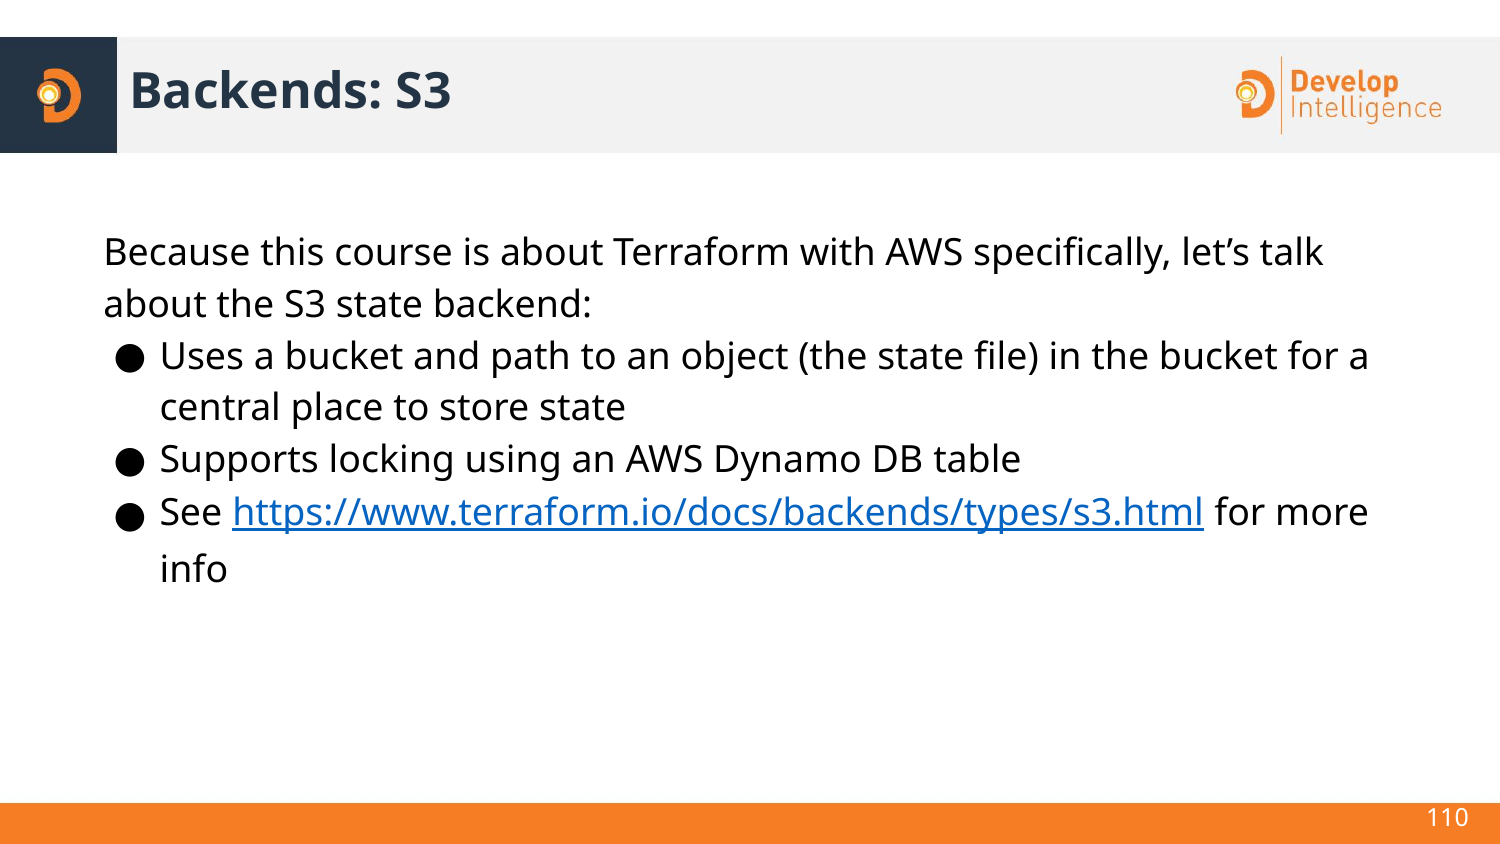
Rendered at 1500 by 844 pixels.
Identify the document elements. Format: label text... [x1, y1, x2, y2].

picture [0, 0, 1500, 844]
slide_number ‹#› [1396, 800, 1499, 838]
list Because this course is about Terraform with AWS specifically, let’s talk about the S3 state backend: Uses a bucket and path to an object (the state file) in the bucket for a central place to store state Supports locking using an AWS Dynamo DB table See https://www.terraform.io/docs/backends/types/s3.html for more info [103, 215, 1397, 688]
title Backends: S3 [118, 36, 1500, 148]
